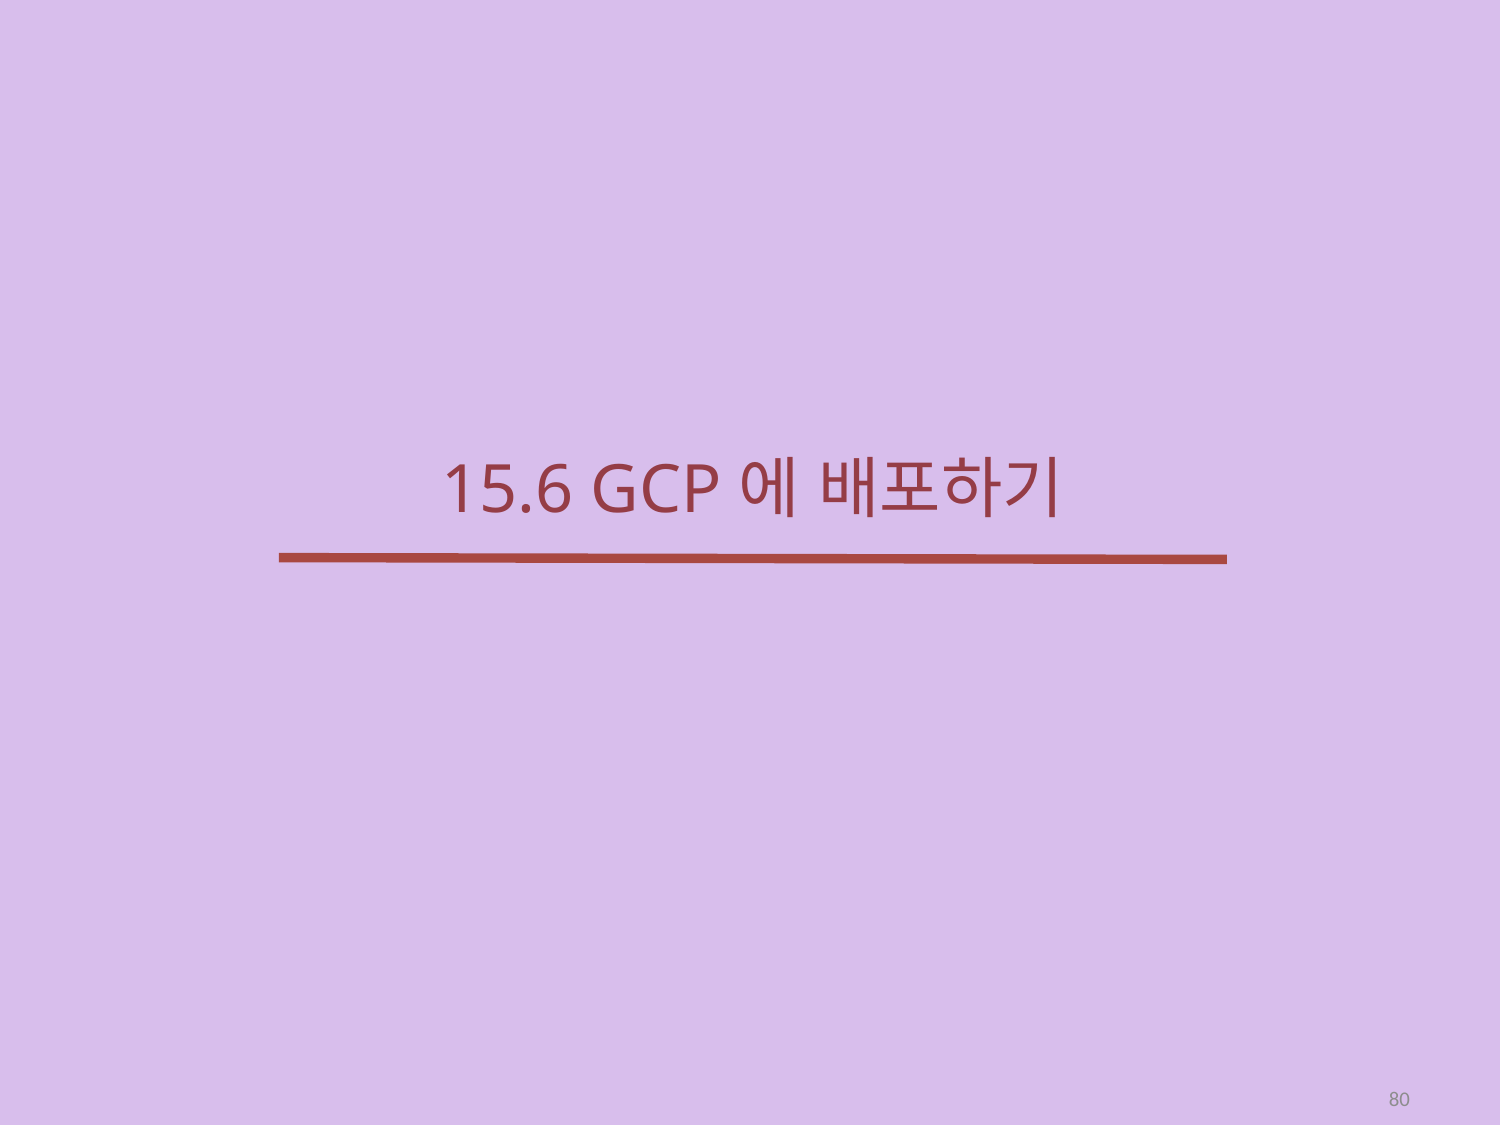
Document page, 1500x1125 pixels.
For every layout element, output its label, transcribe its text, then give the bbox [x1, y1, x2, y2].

slide_number 80 [1074, 1074, 1425, 1123]
title 15.6 GCP에 배포하기 [90, 401, 1416, 534]
